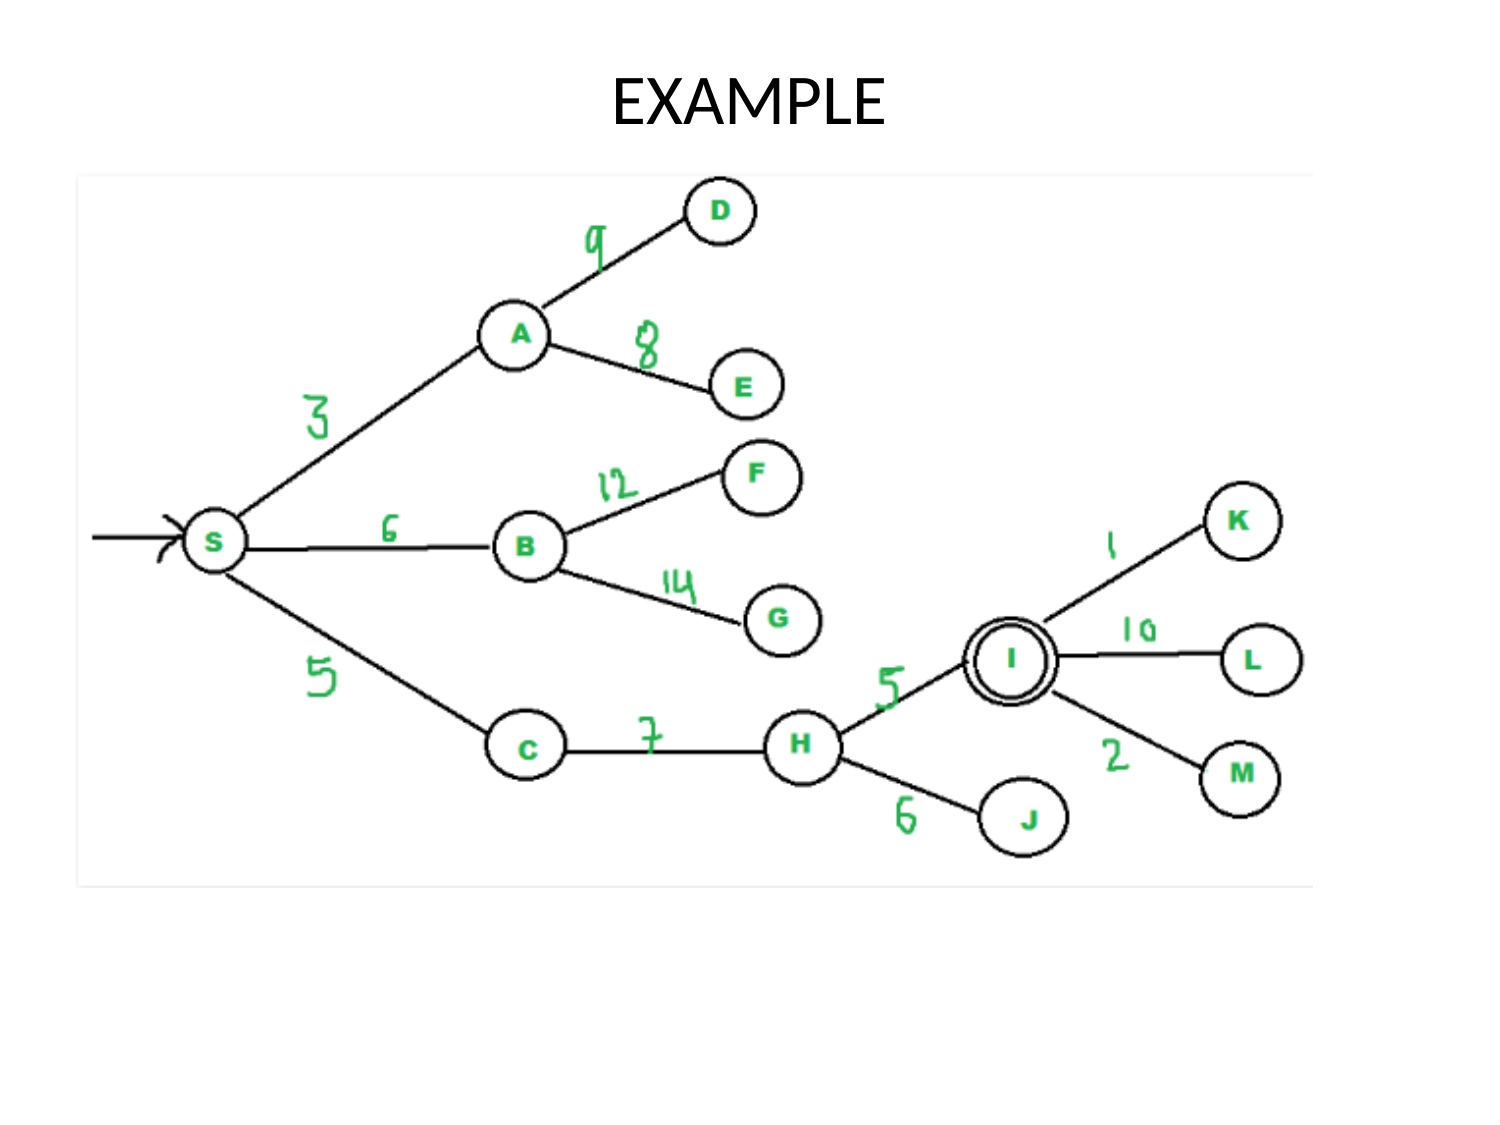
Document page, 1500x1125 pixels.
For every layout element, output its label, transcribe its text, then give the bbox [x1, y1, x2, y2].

title EXAMPLE [75, 45, 1425, 233]
picture [74, 171, 1313, 889]
